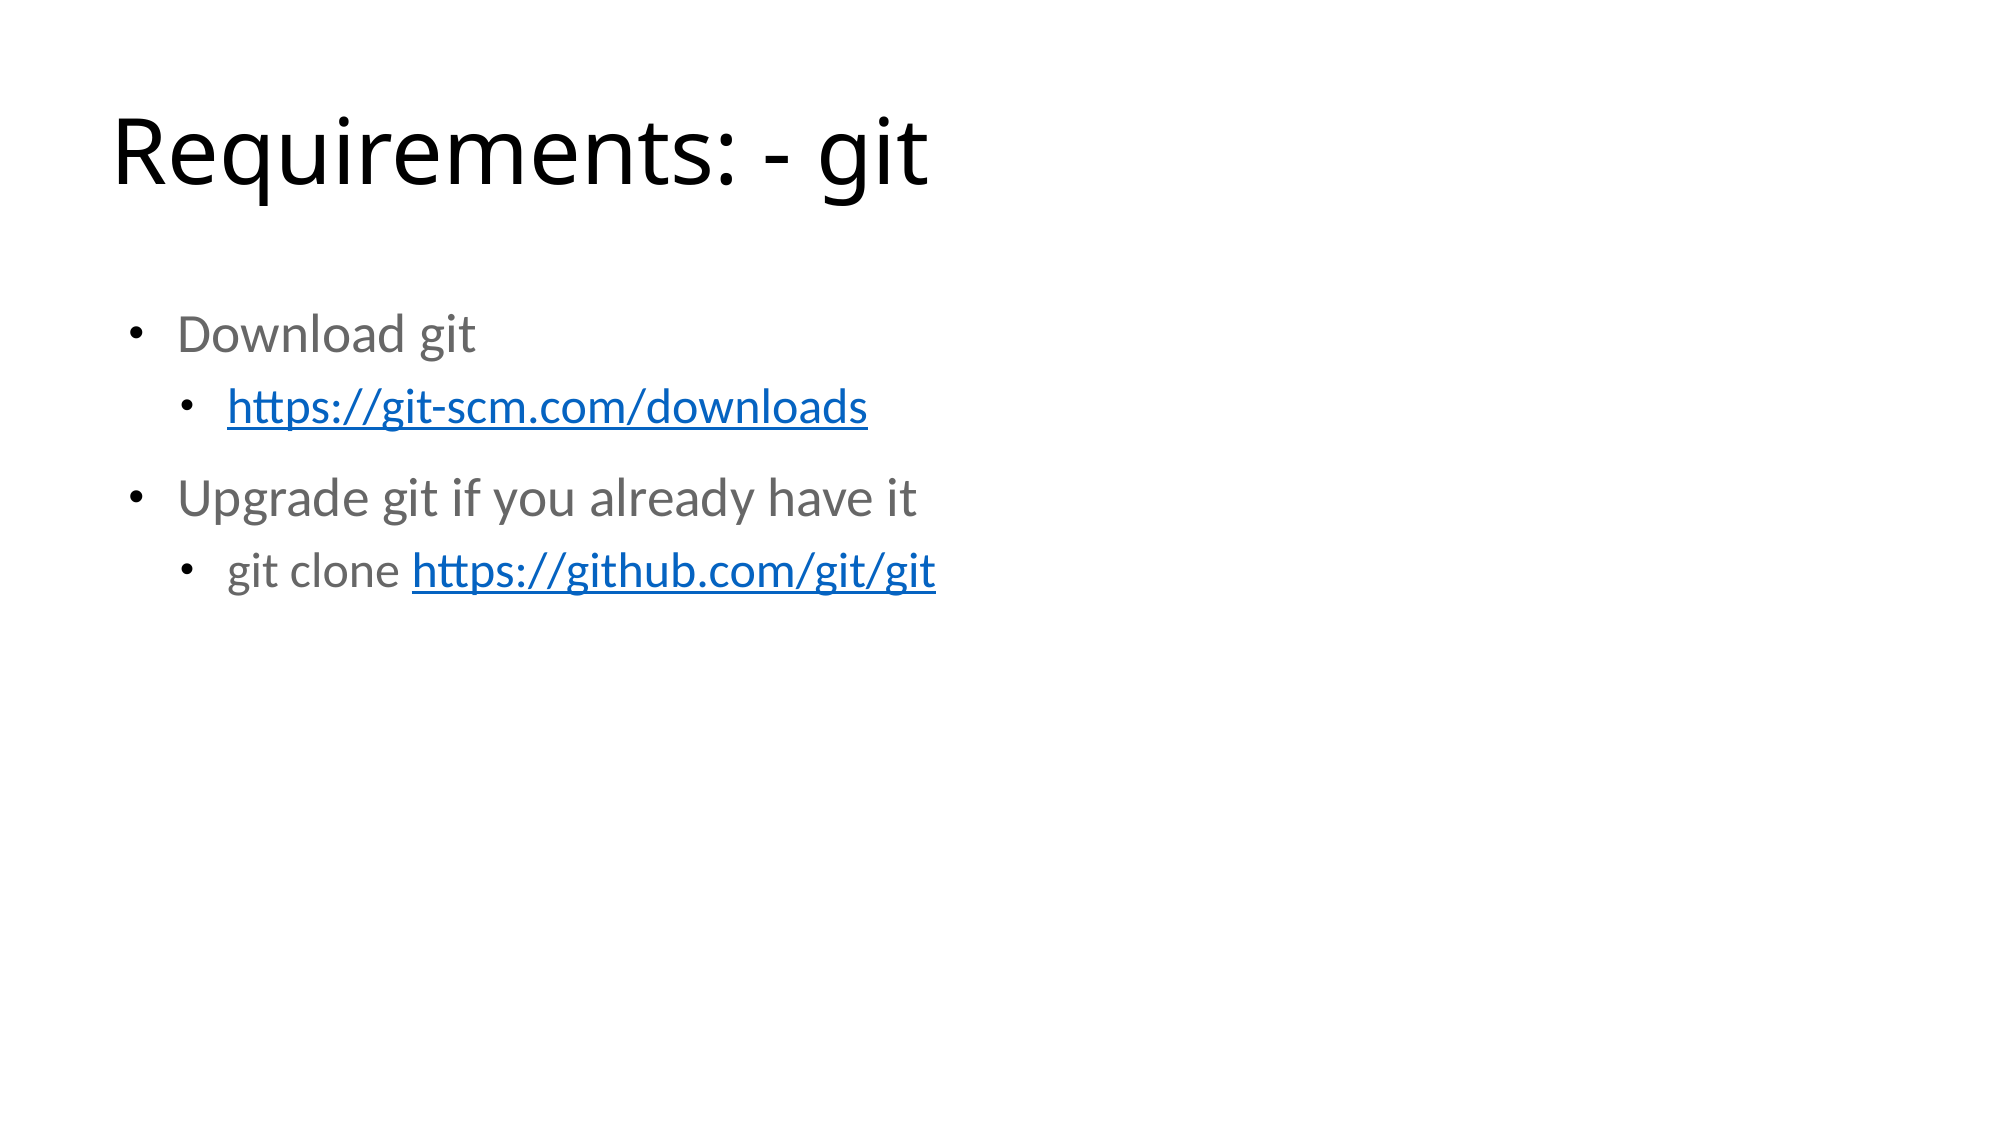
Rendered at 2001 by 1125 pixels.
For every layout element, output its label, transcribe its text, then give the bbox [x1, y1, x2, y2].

title Requirements: - git [95, 74, 1922, 235]
list Download git https://git-scm.com/downloads Upgrade git if you already have it git clone https://github.com/git/git [101, 294, 1912, 518]
